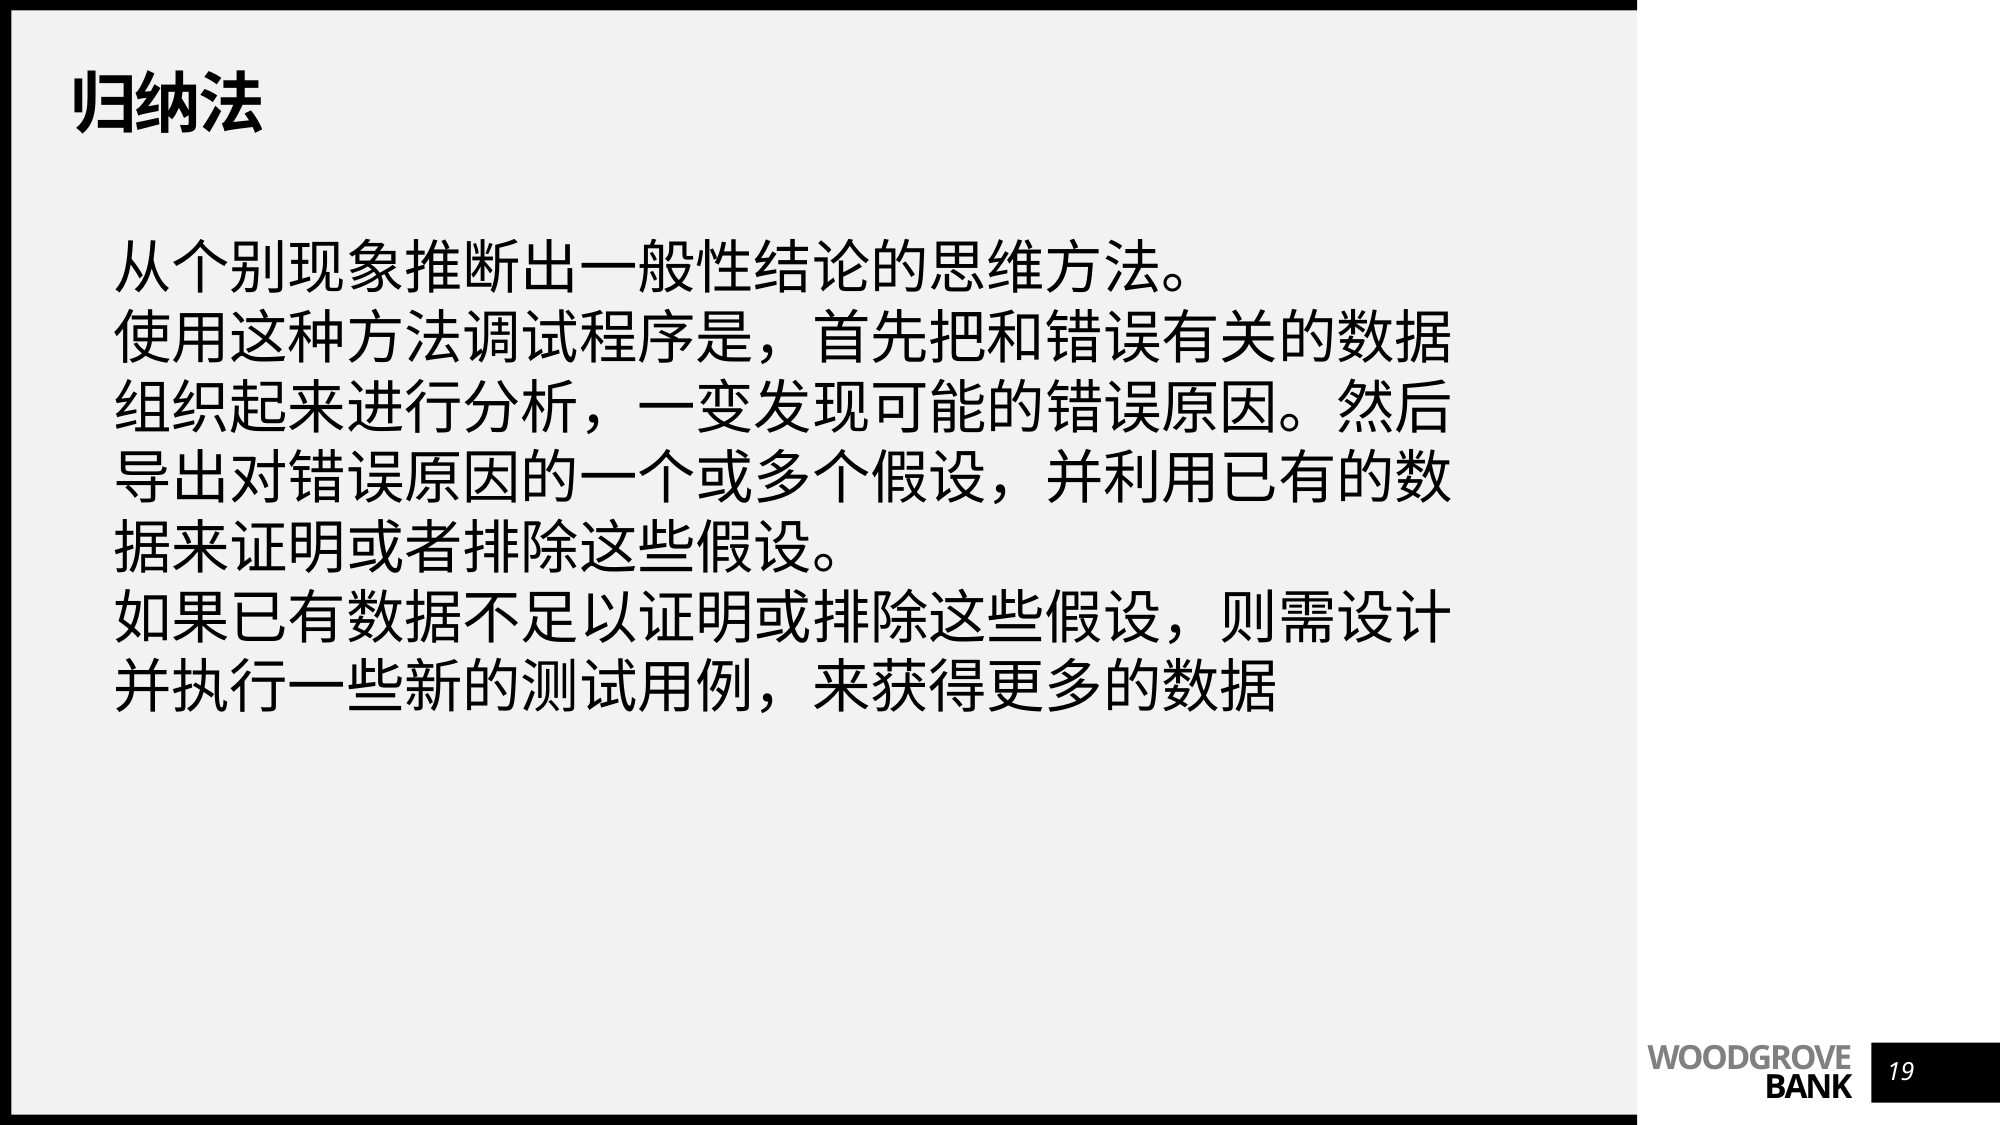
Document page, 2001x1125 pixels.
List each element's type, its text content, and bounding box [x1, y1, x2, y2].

slide_number 19 [1877, 1050, 1924, 1096]
title 归纳法 [70, 70, 1580, 142]
text_box 从个别现象推断出一般性结论的思维方法。 使用这种方法调试程序是，首先把和错误有关的数据组织起来进行分析，一变发现可能的错误原因。然后导出对错误原因的一个或多个假设，并利用已有的数据来证明或者排除这些假设。 如果已有数据不足以证明或排除这些假设，则需设计并执行一些新的测试用例，来获得更多的数据 [98, 222, 1516, 727]
